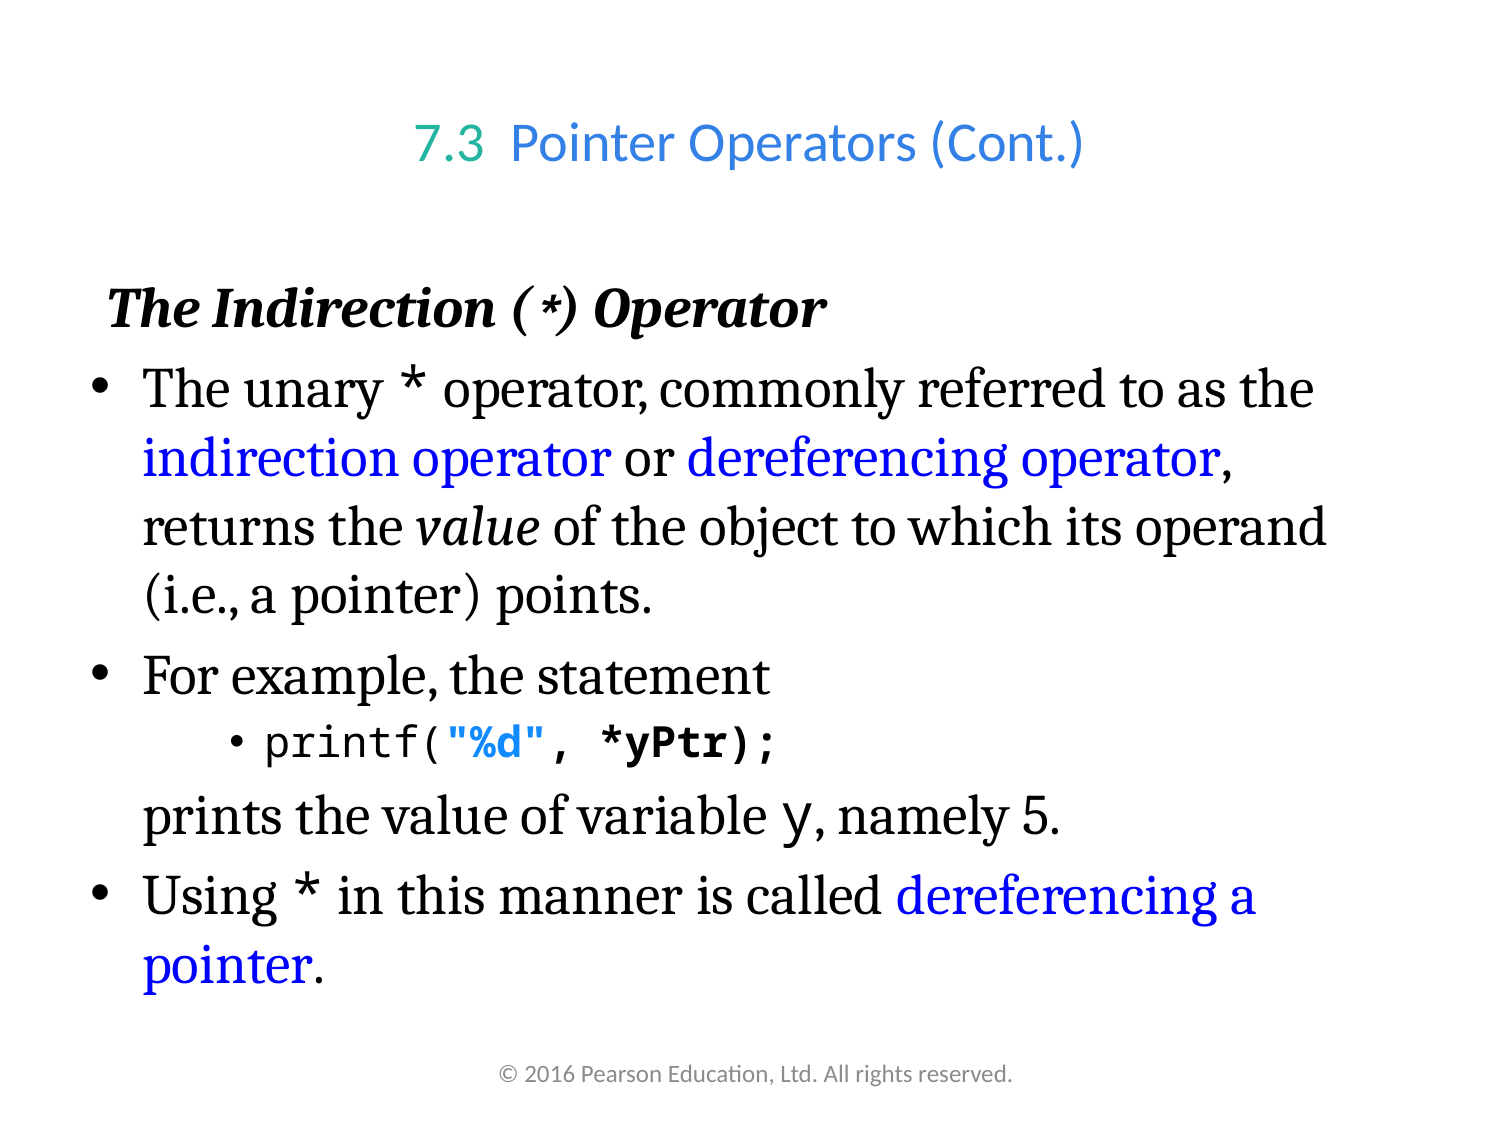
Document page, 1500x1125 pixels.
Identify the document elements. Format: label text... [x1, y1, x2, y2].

title 7.3 Pointer Operators (Cont.) [75, 45, 1425, 233]
list The Indirection (*) Operator The unary * operator, commonly referred to as the indirection operator or dereferencing operator, returns the value of the object to which its operand (i.e., a pointer) points. For example, the statement printf("%d", *yPtr); prints the value of variable y, namely 5. Using * in this manner is called dereferencing a pointer. [75, 262, 1425, 1005]
footer © 2016 Pearson Education, Ltd. All rights reserved. [362, 1042, 1150, 1103]
